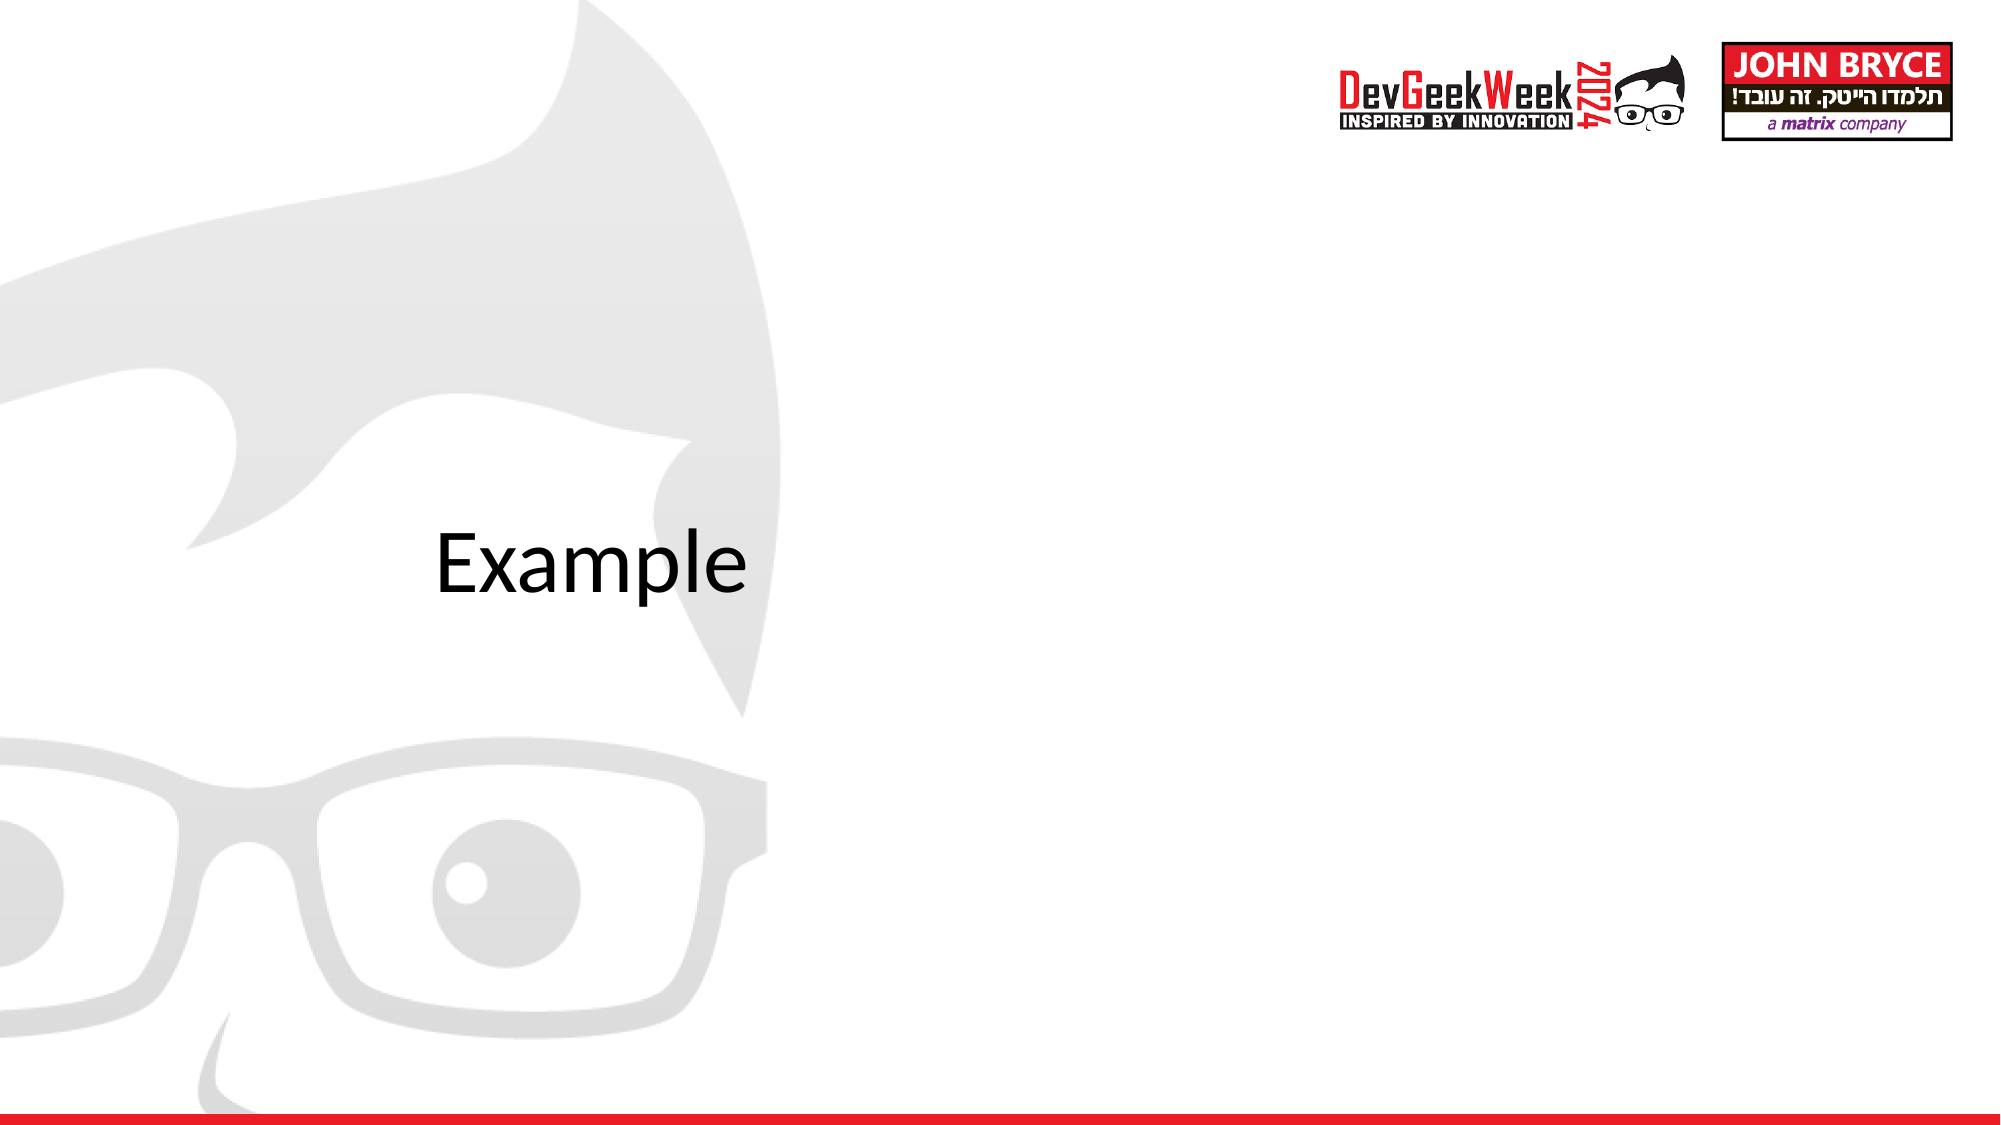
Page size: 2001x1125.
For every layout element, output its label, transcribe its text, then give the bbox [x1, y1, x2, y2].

title Example [419, 236, 1581, 889]
picture [0, 0, 2001, 1125]
